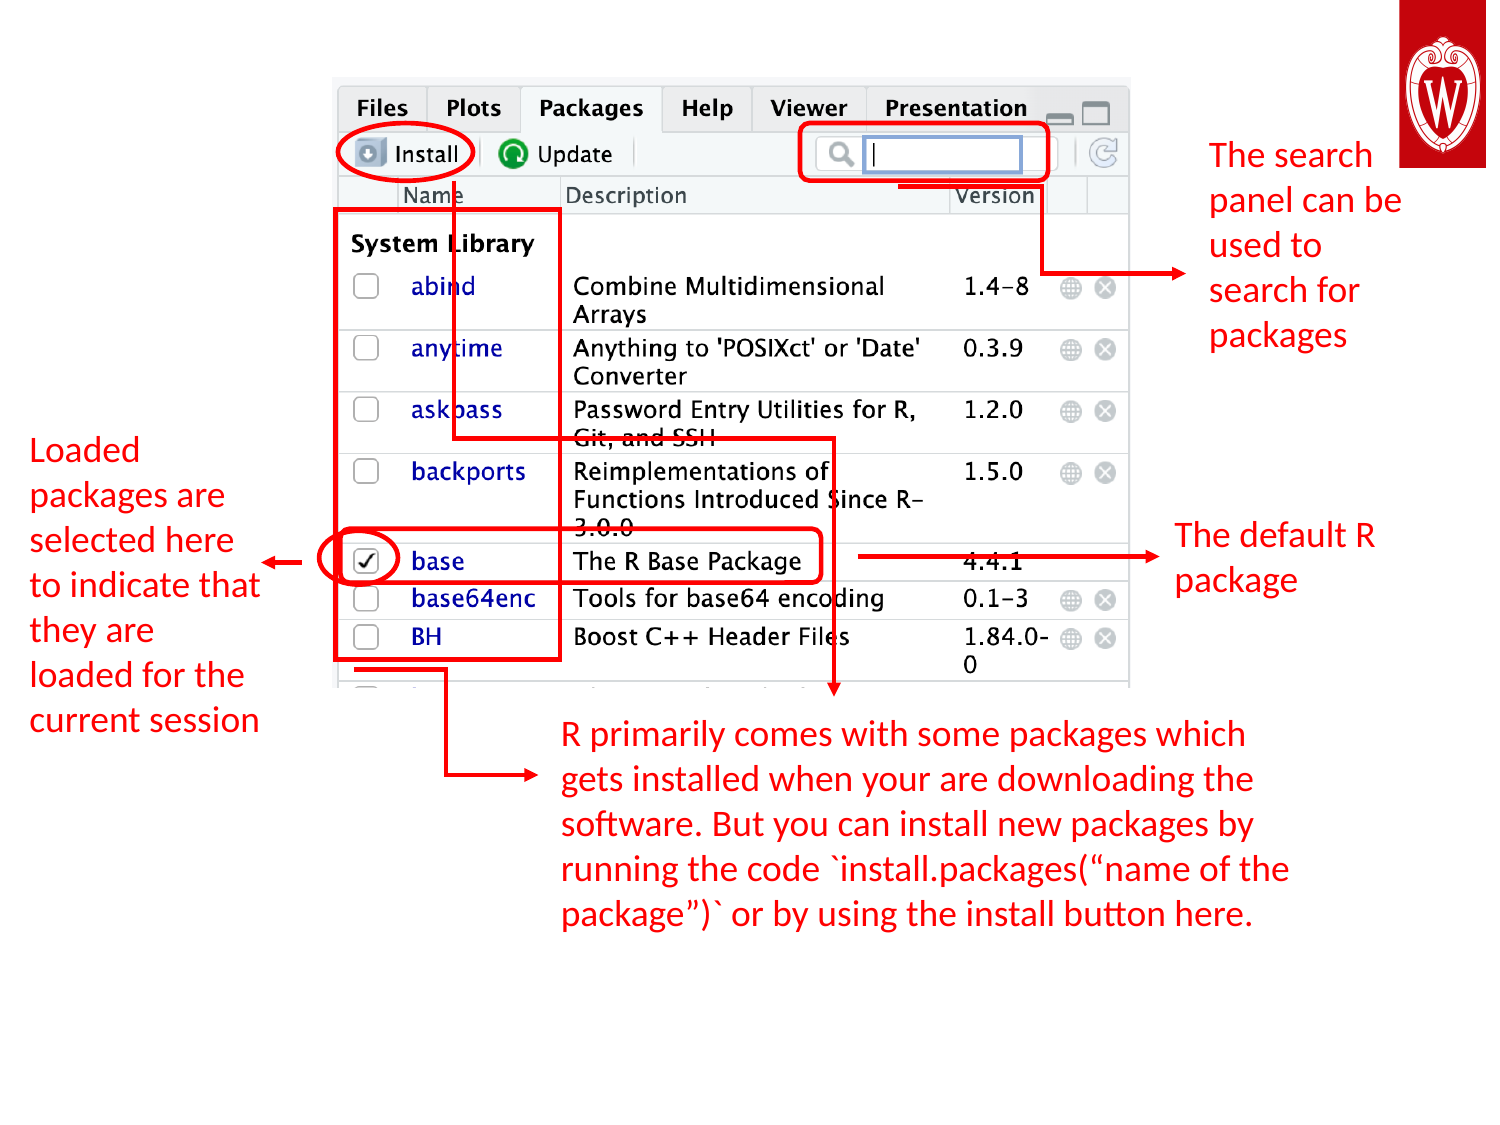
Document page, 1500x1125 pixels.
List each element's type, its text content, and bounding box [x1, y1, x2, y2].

text_box The default R package [1159, 502, 1479, 608]
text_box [385, 248, 902, 629]
picture [1405, 36, 1481, 154]
picture [902, 274, 1131, 556]
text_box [897, 186, 1186, 274]
picture [331, 77, 1131, 688]
text_box Loaded packages are selected here to indicate that they are loaded for the current session [14, 417, 276, 748]
text_box R primarily comes with some packages which gets installed when your are downloading the software. But you can install new packages by running the code `install.packages(“name of the package”)` or by using the install button here. [546, 701, 1331, 942]
text_box The search panel can be used to search for packages [1194, 122, 1433, 363]
text_box [318, 537, 331, 579]
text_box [353, 669, 539, 775]
